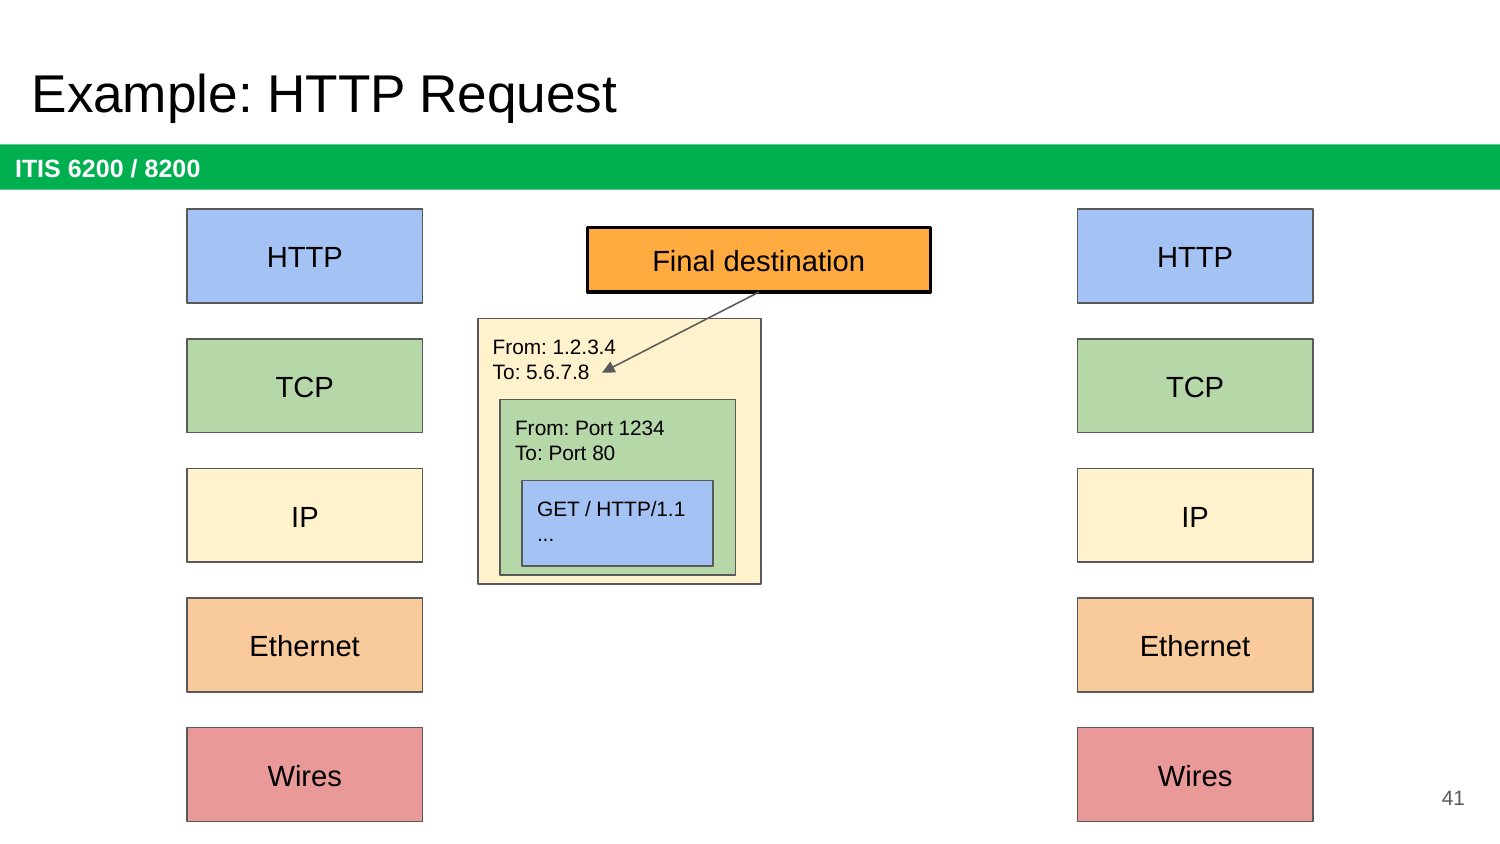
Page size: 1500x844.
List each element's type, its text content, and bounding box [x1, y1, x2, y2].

text_box TCP [1077, 338, 1313, 433]
text_box HTTP [187, 209, 423, 304]
text_box IP [1077, 468, 1313, 563]
text_box Wires [187, 727, 423, 822]
text_box TCP [187, 338, 423, 433]
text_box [601, 292, 760, 373]
title Example: HTTP Request [16, 44, 1415, 139]
text_box Ethernet [187, 597, 423, 692]
text_box GET / HTTP/1.1 ... [522, 480, 714, 566]
text_box From: Port 1234 To: Port 80 [500, 399, 736, 575]
text_box IP [187, 468, 423, 563]
text_box From: 1.2.3.4 To: 5.6.7.8 [477, 318, 761, 584]
text_box Wires [1077, 727, 1313, 822]
text_box HTTP [1077, 209, 1313, 304]
slide_number 41 [1389, 764, 1480, 830]
text_box Ethernet [1077, 597, 1313, 692]
text_box Final destination [587, 227, 931, 293]
